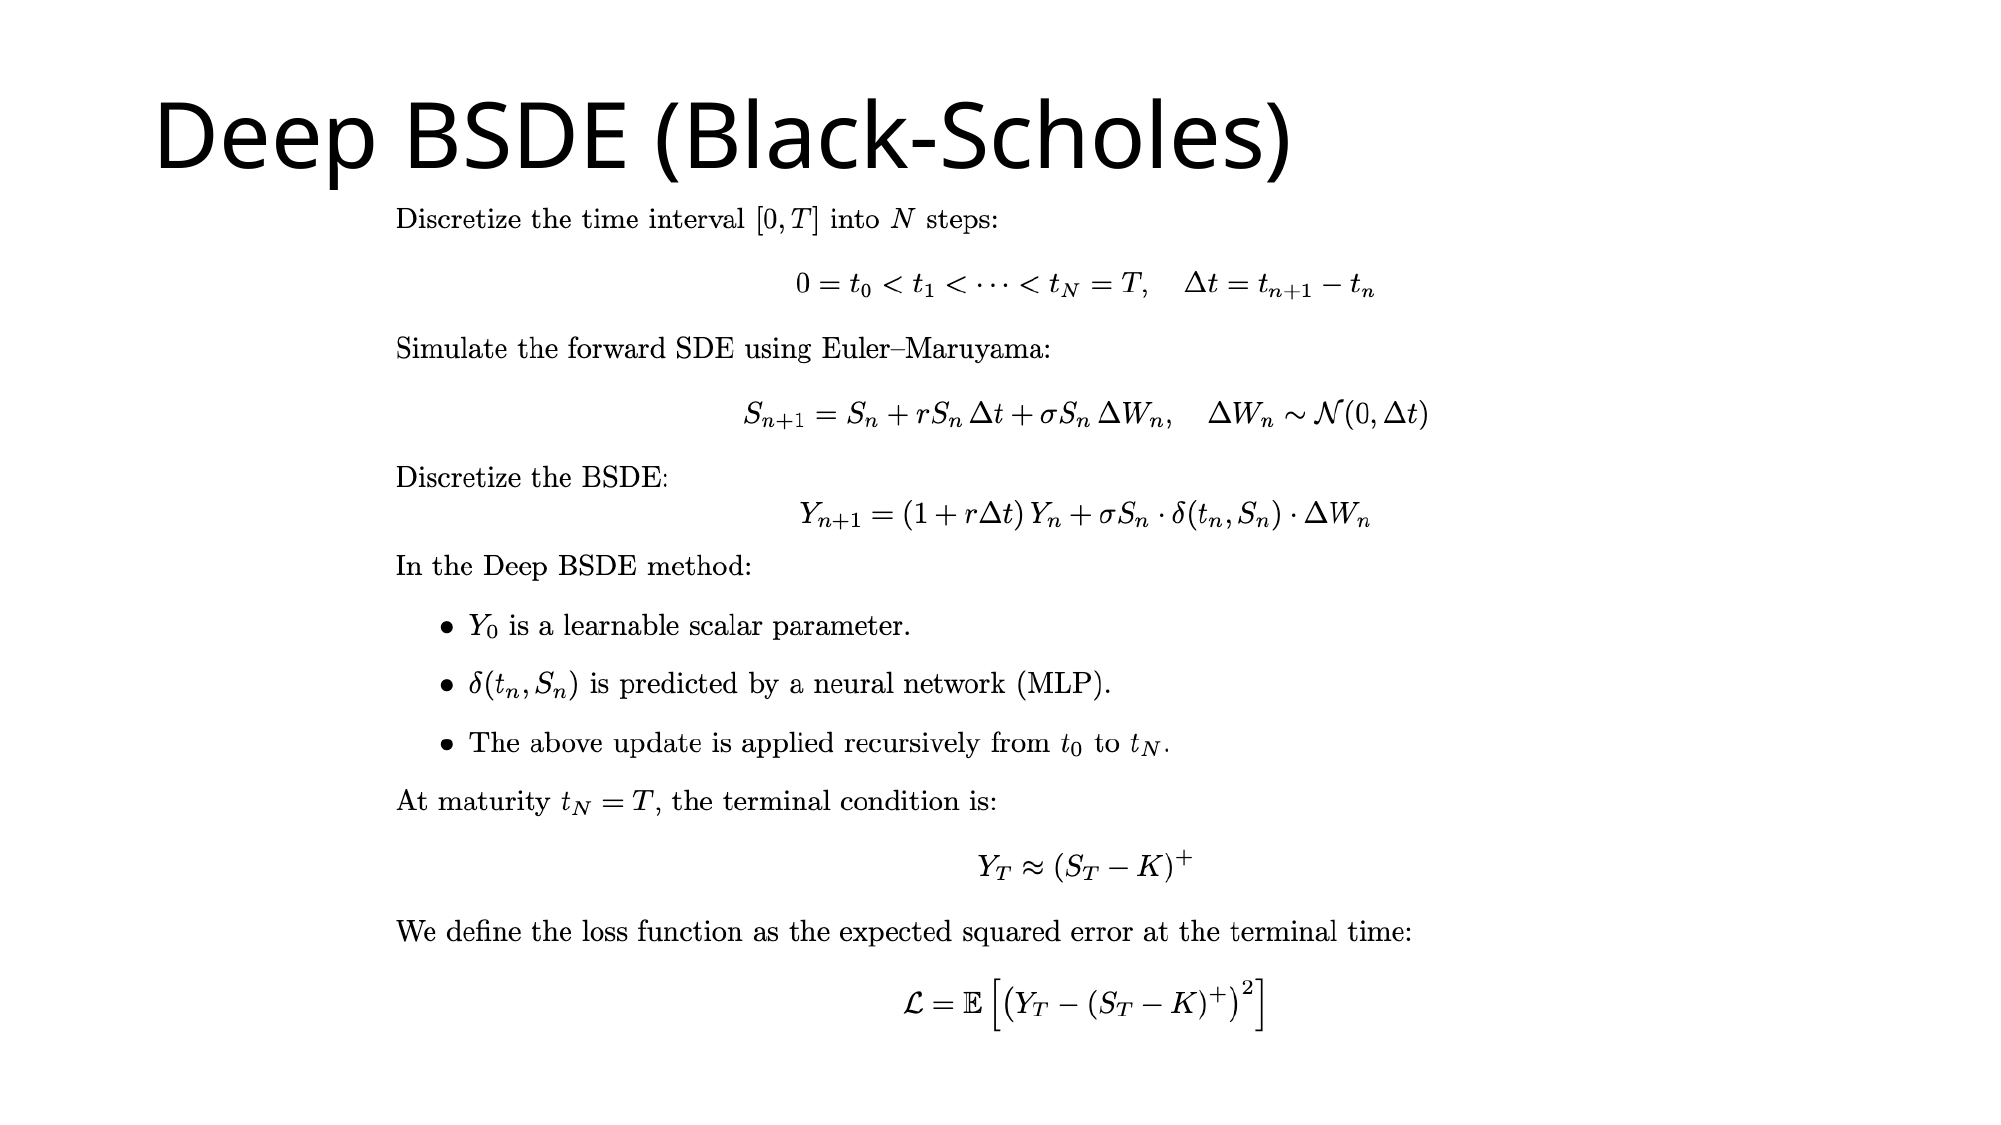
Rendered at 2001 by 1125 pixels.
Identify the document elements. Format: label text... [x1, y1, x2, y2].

title Deep BSDE (Black-Scholes) [137, 59, 1863, 217]
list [364, 188, 1636, 1085]
